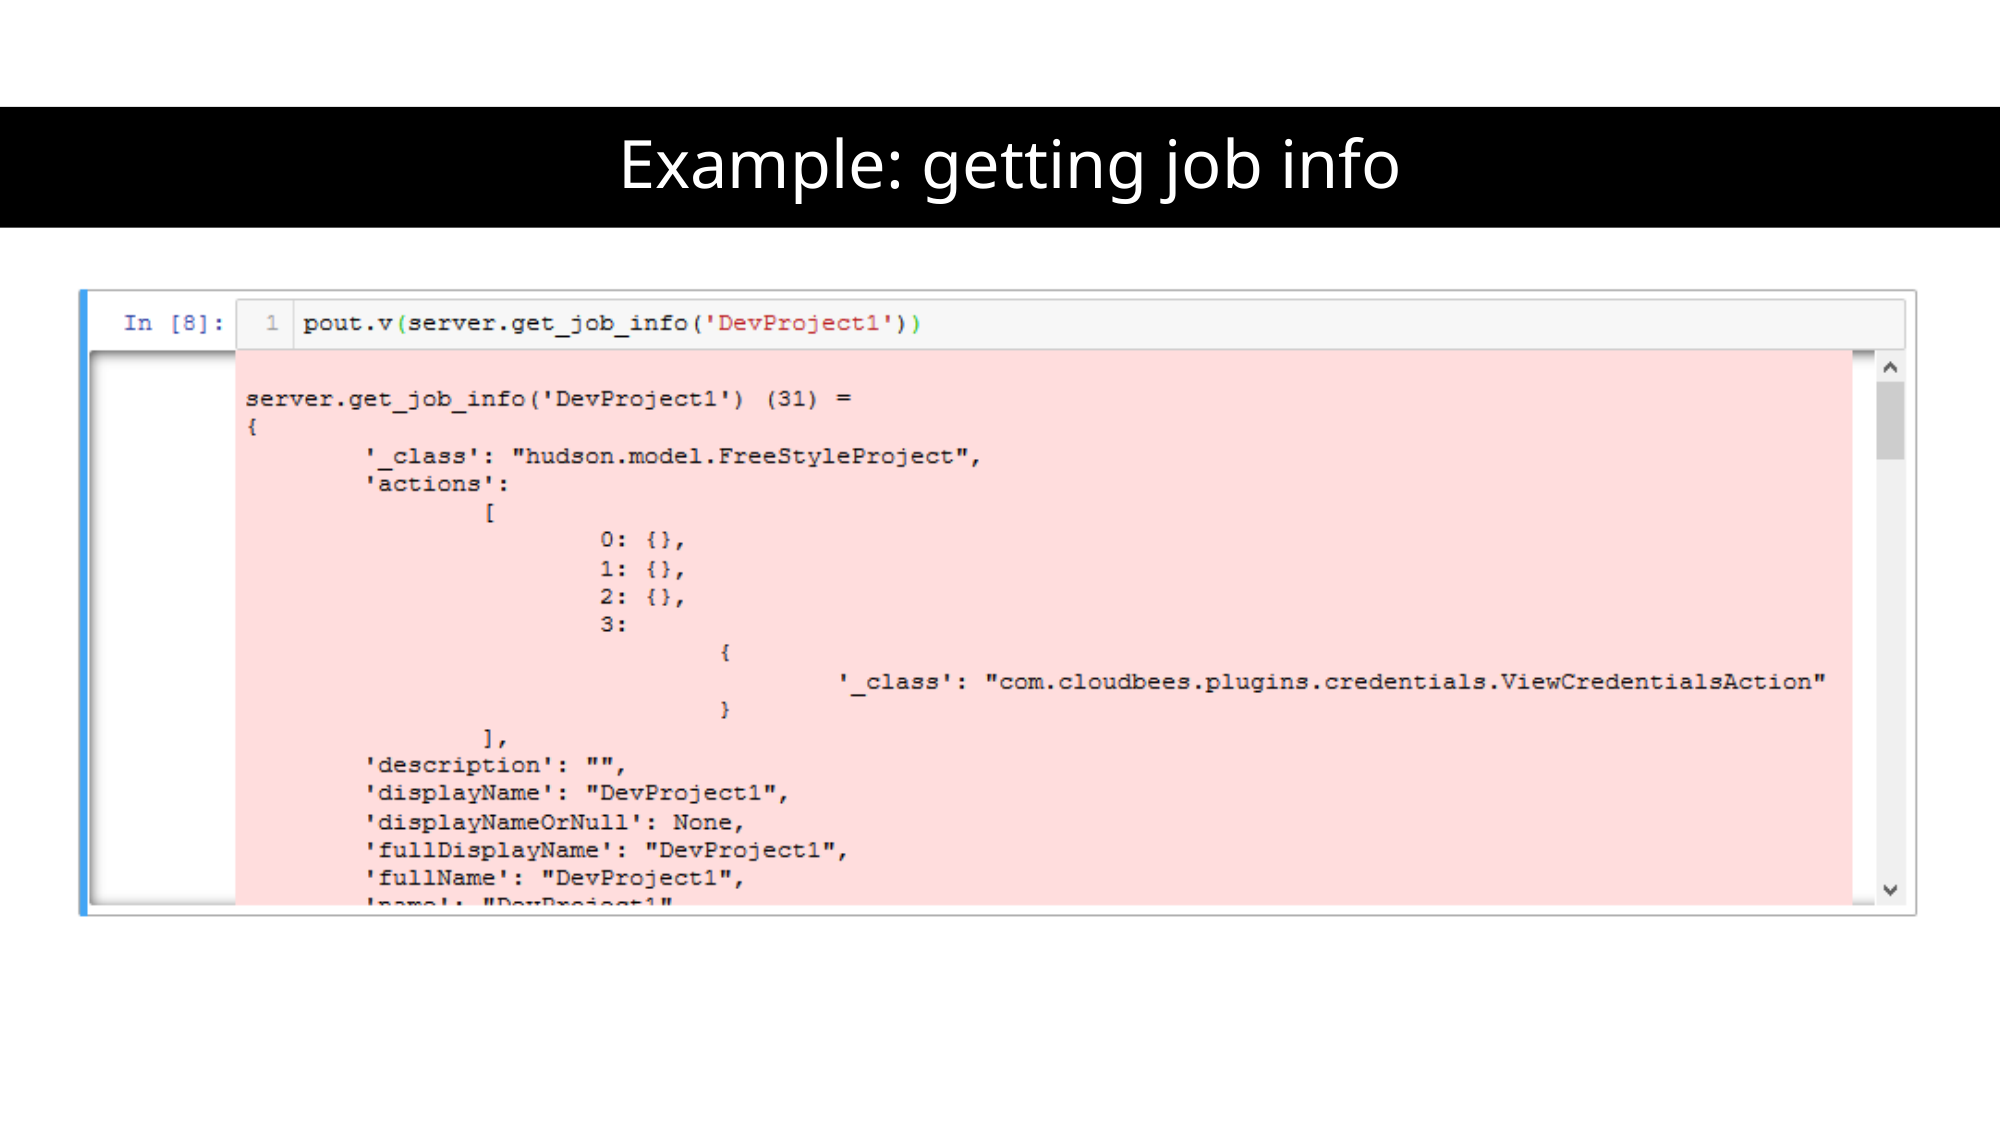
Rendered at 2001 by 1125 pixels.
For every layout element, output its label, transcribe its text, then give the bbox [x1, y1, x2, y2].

title Example: getting job info [91, 105, 1931, 228]
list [75, 286, 1925, 926]
text_box [0, 106, 2000, 229]
